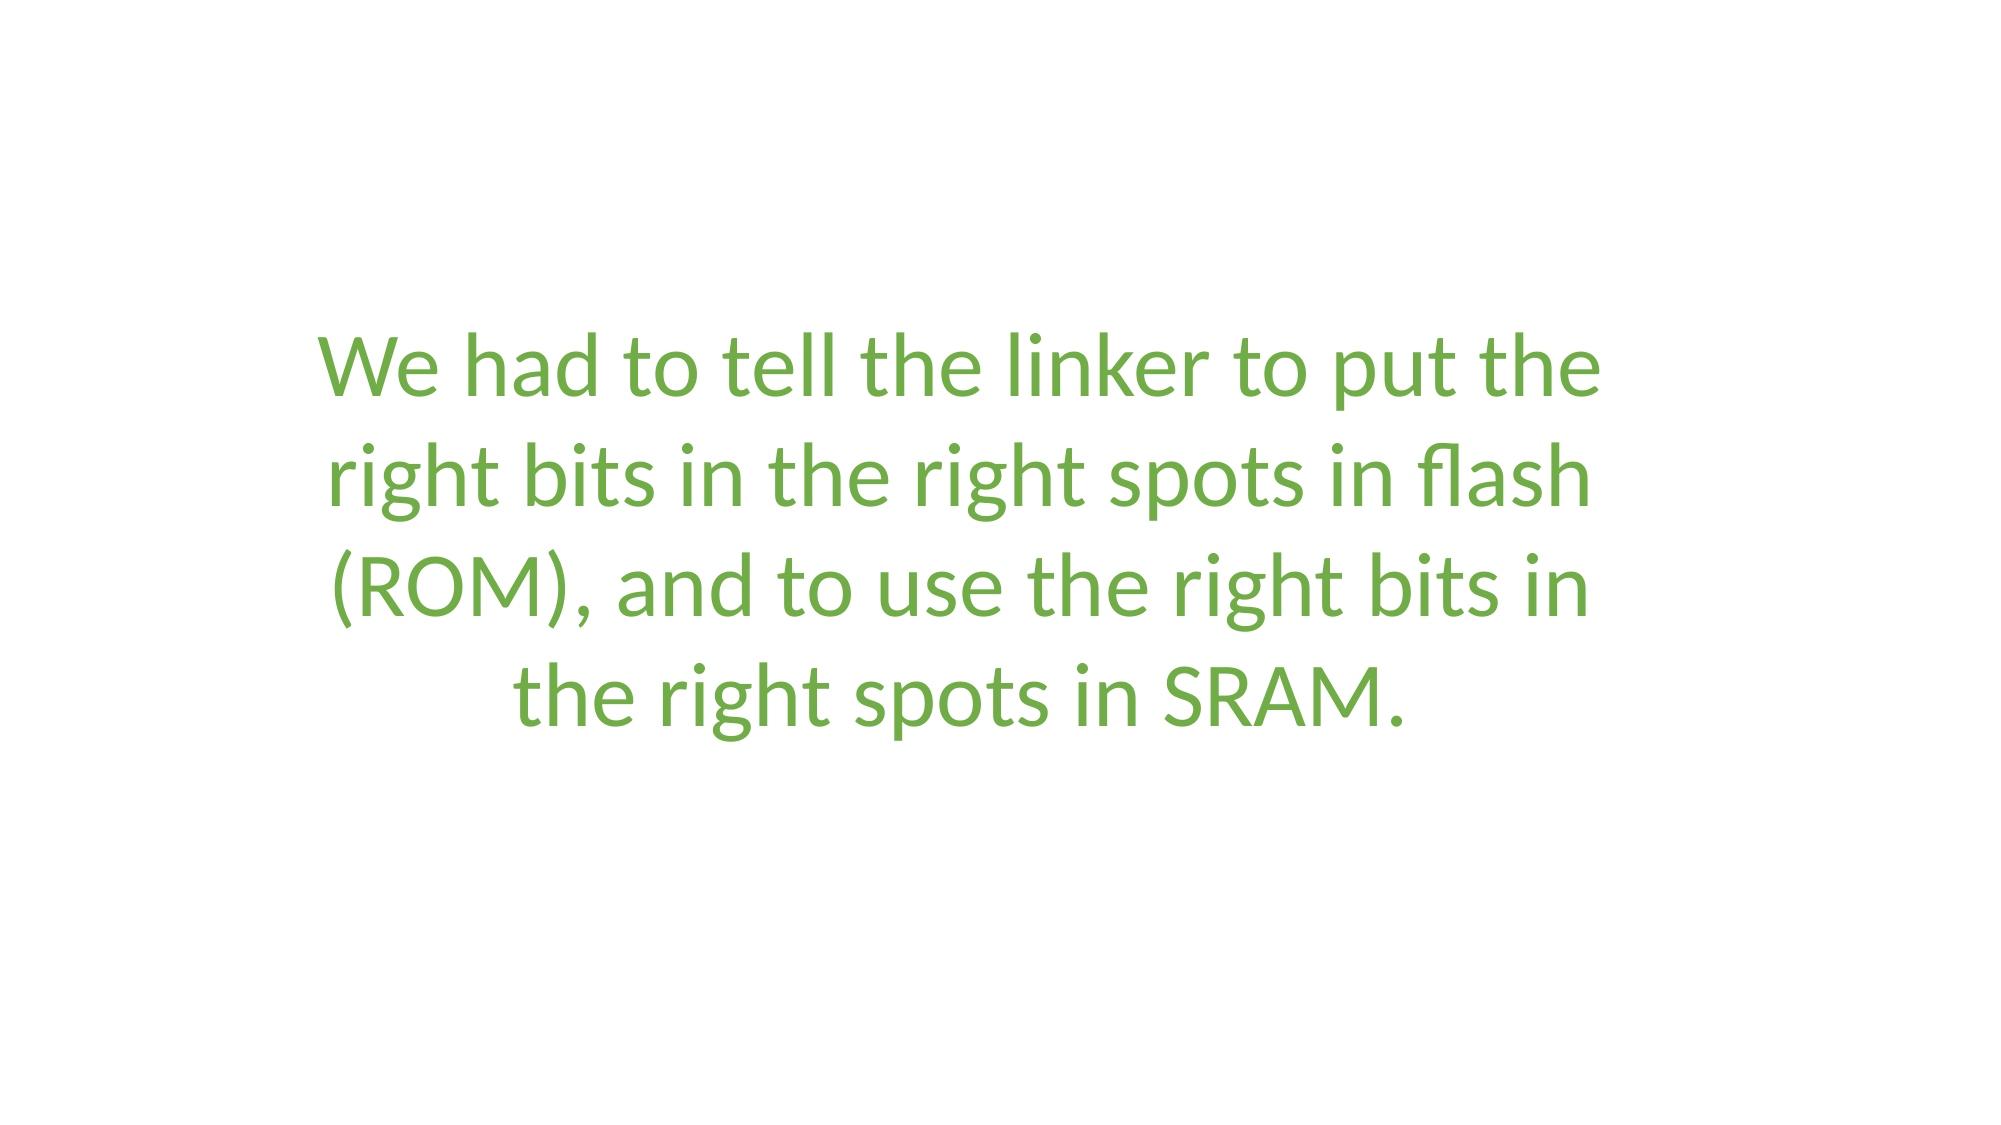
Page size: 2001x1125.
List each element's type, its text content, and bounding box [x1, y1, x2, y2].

text_box We had to tell the linker to put the right bits in the right spots in flash (ROM), and to use the right bits in the right spots in SRAM. [285, 297, 1638, 753]
